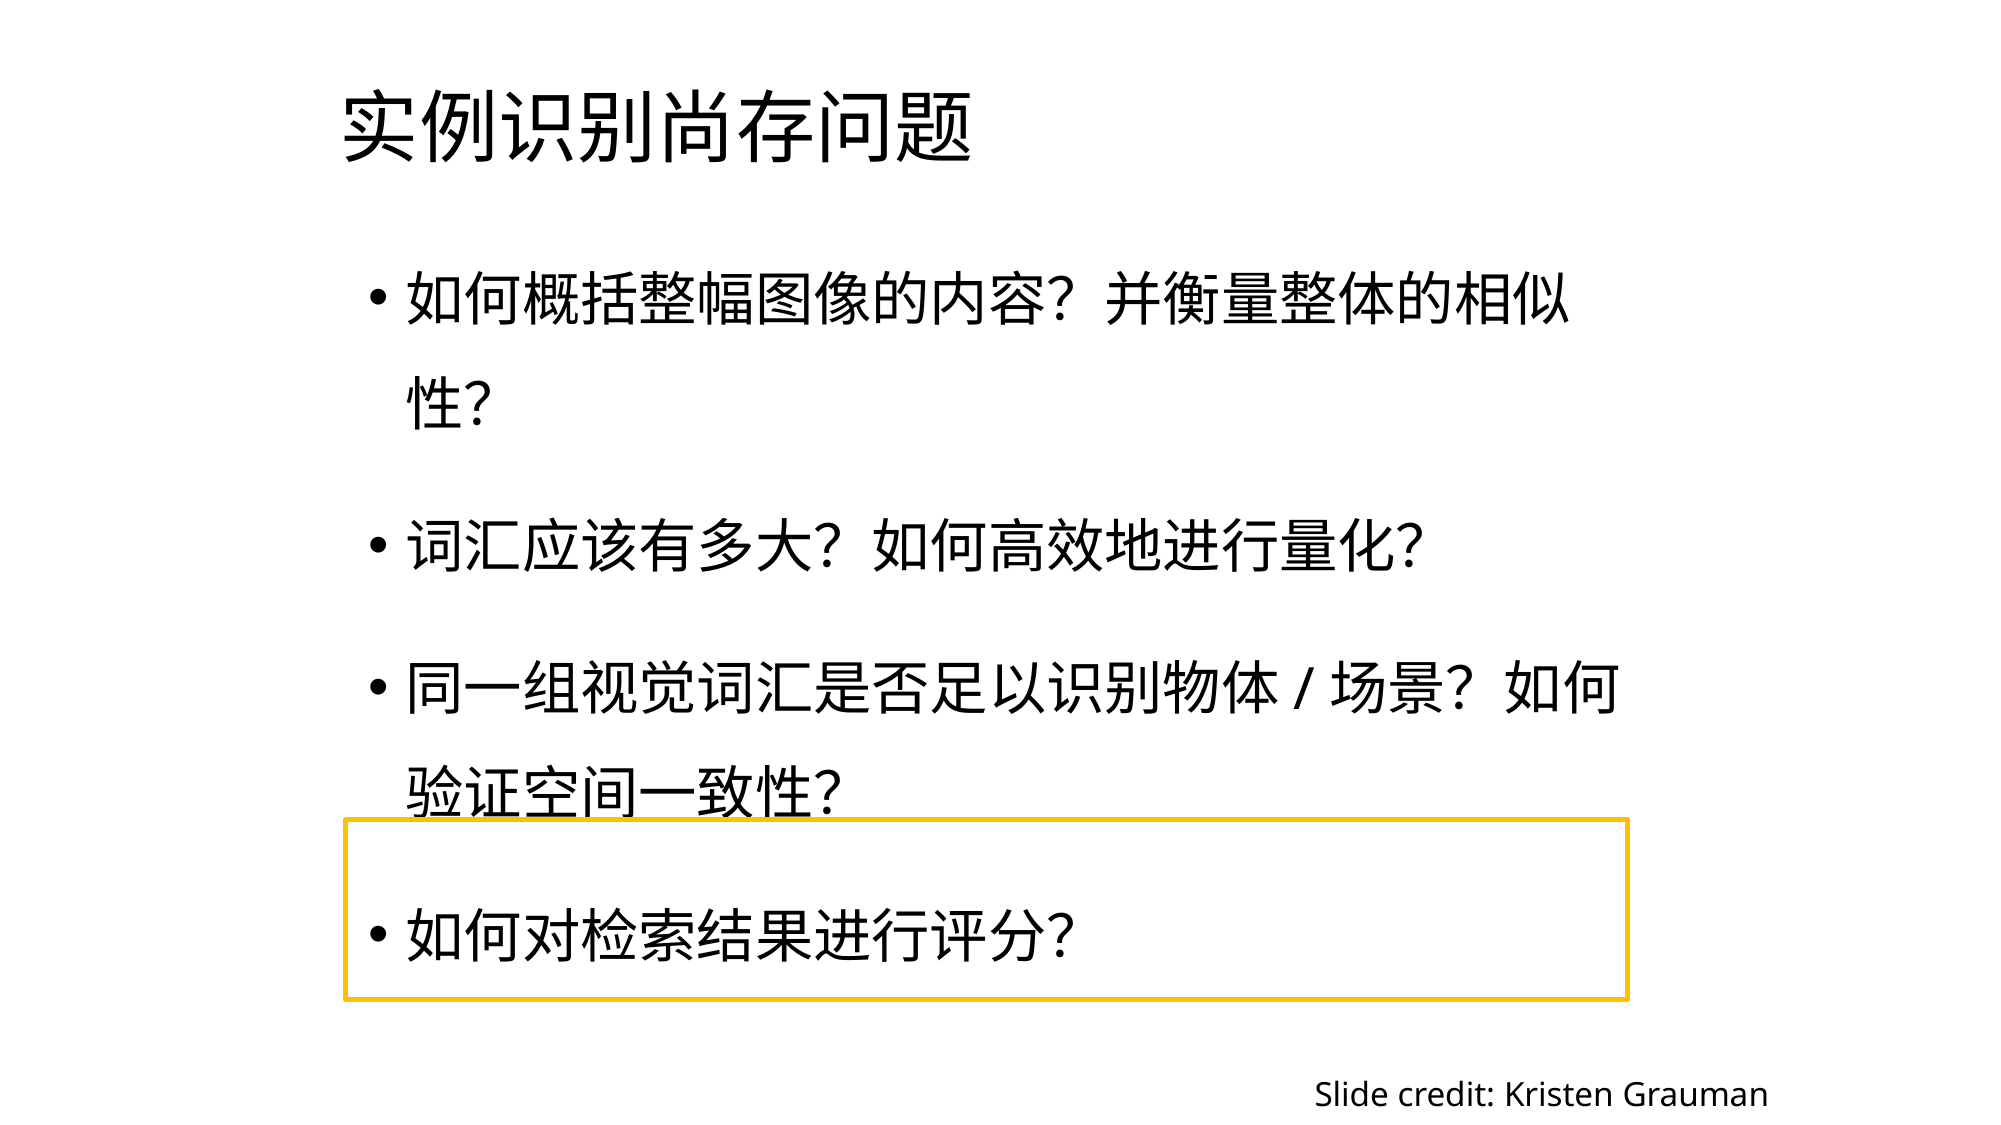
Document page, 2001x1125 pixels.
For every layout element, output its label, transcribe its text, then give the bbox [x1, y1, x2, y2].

title 实例识别尚存问题 [324, 37, 1675, 225]
list 如何概括整幅图像的内容？并衡量整体的相似性？ 词汇应该有多大？如何高效地进行量化？ 同一组视觉词汇是否足以识别物体/场景？如何验证空间一致性？ 如何对检索结果进行评分？ [353, 219, 1642, 933]
text_box Slide credit: Kristen Grauman [1299, 1065, 1888, 1121]
text_box [345, 819, 1628, 1000]
